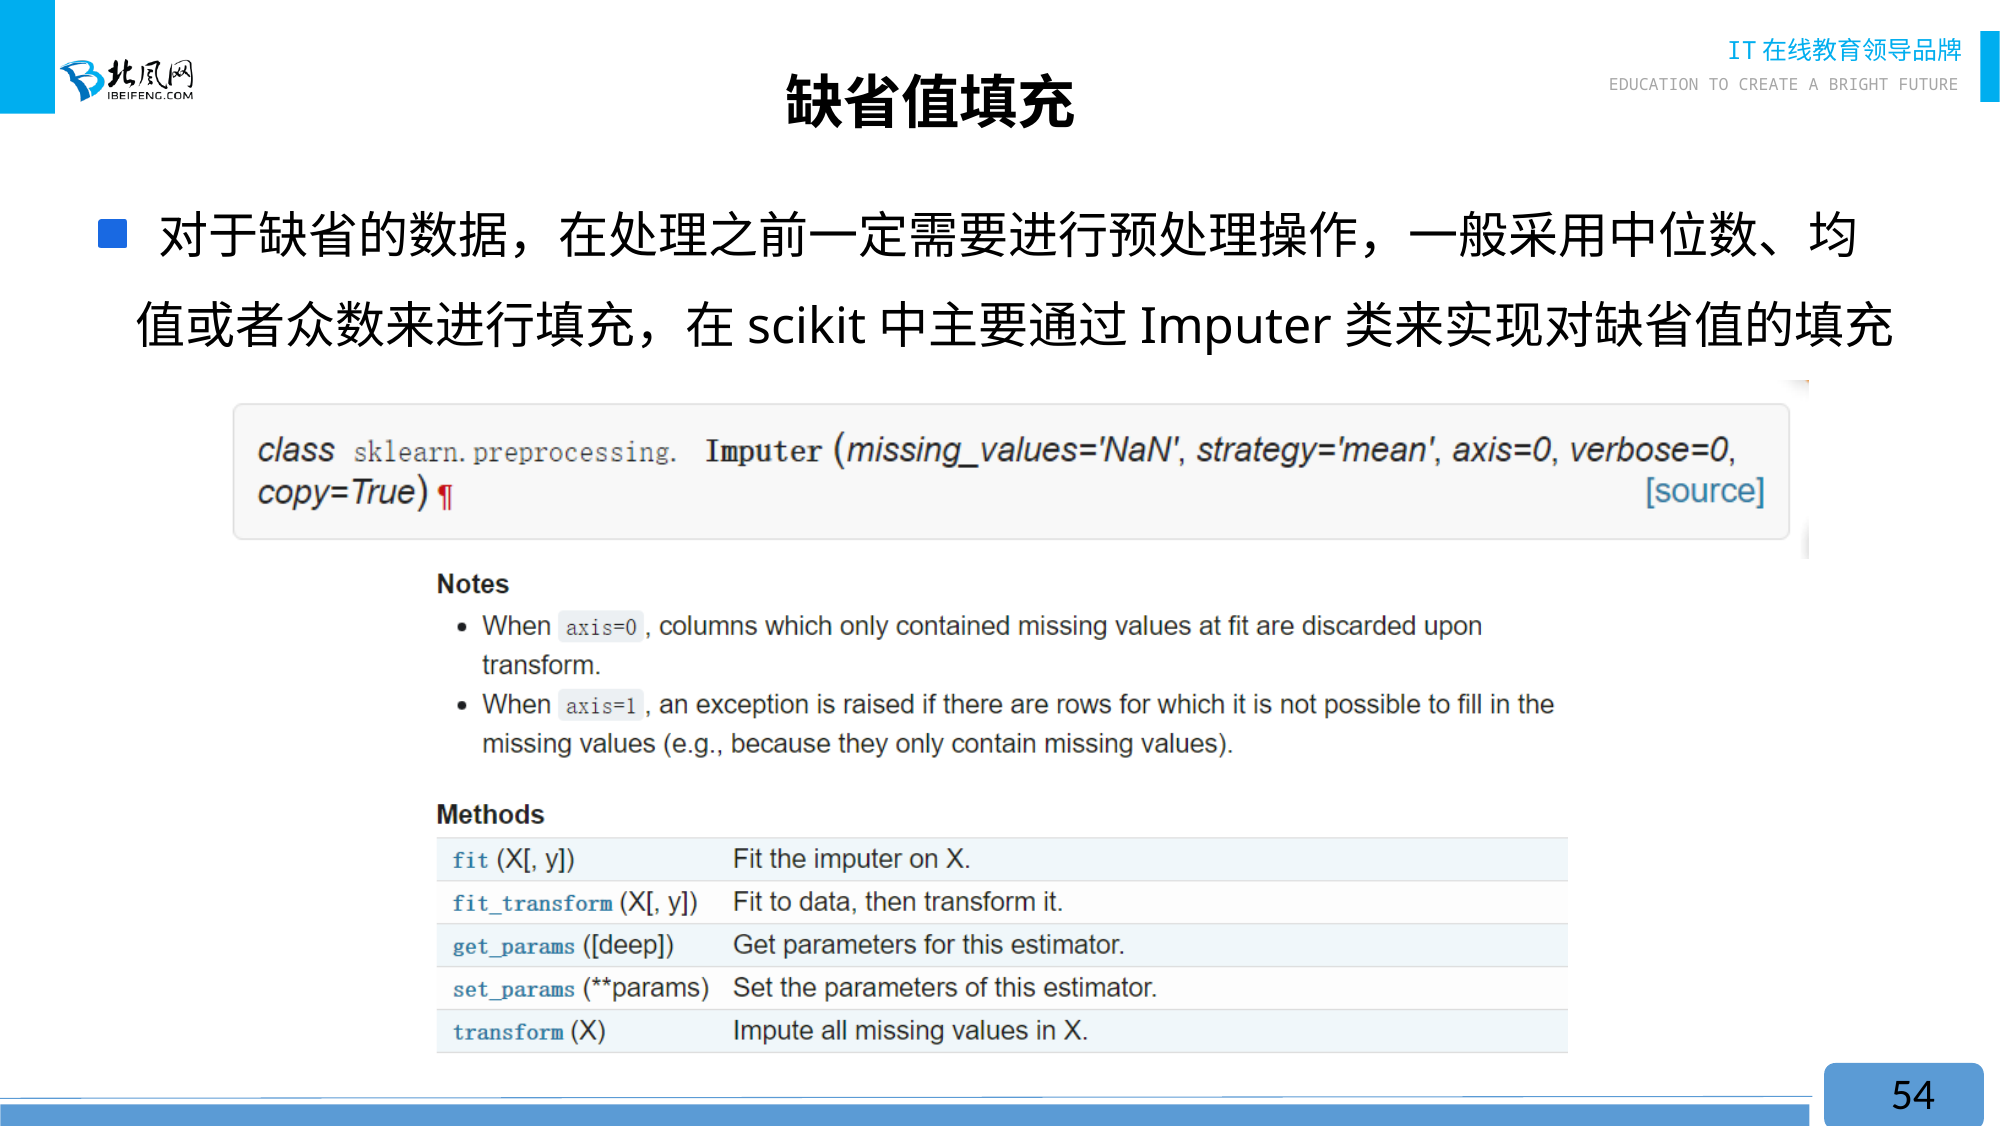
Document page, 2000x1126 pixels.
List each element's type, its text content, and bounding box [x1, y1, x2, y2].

picture [56, 54, 198, 103]
picture [219, 380, 1809, 1074]
picture [98, 219, 127, 248]
list 对于缺省的数据，在处理之前一定需要进行预处理操作，一般采用中位数、均值或者众数来进行填充，在scikit中主要通过Imputer类来实现对缺省值的填充 [83, 166, 1917, 1011]
title 缺省值填充 [255, 42, 1606, 166]
